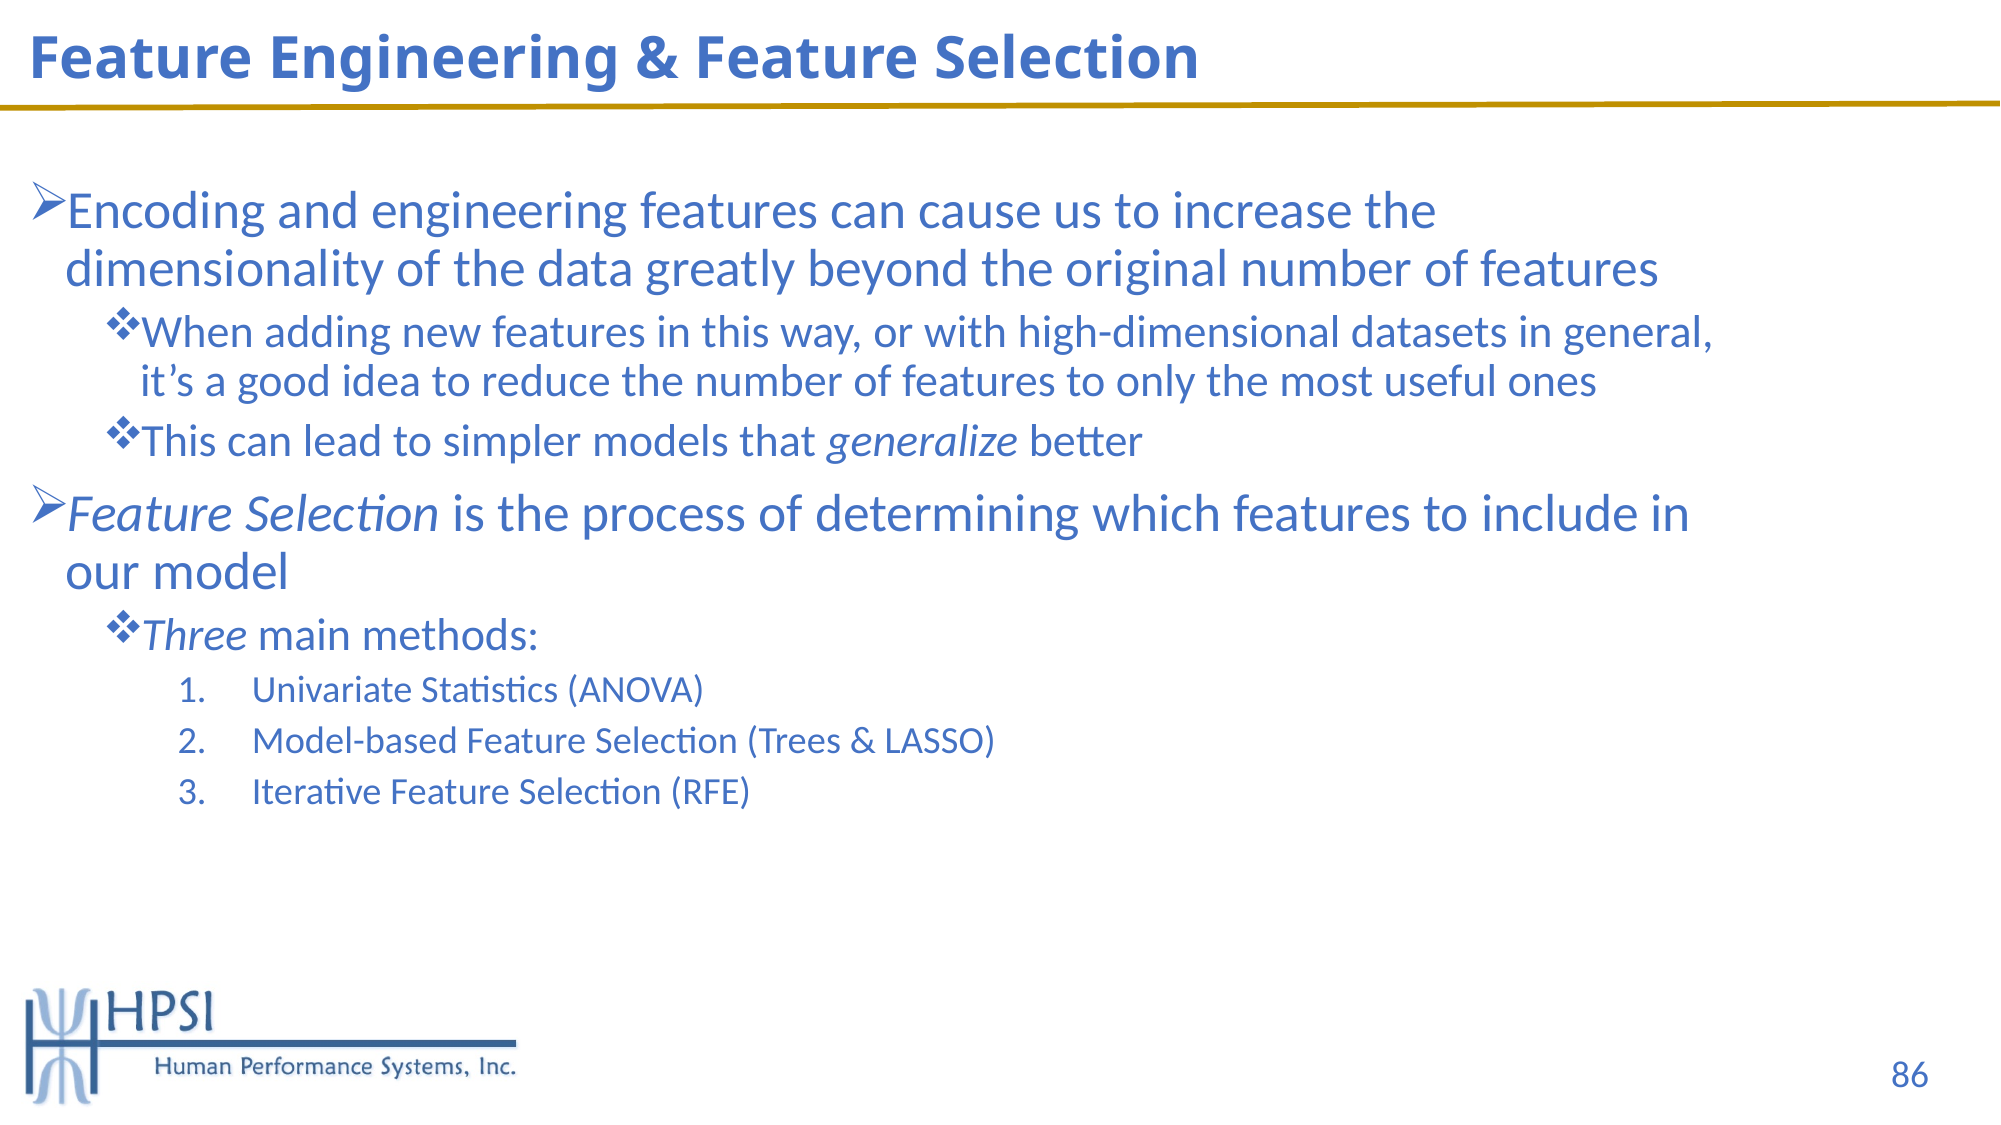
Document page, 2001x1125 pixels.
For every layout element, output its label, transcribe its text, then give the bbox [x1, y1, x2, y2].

title Feature Engineering & Feature Selection [13, 0, 1739, 120]
slide_number 86 [1493, 1042, 1944, 1103]
picture [21, 981, 524, 1108]
list Encoding and engineering features can cause us to increase the dimensionality of the data greatly beyond the original number of features When adding new features in this way, or with high-dimensional datasets in general, it’s a good idea to reduce the number of features to only the most useful ones This can lead to simpler models that generalize better Feature Selection is the process of determining which features to include in our model Three main methods: Univariate Statistics (ANOVA) Model-based Feature Selection (Trees & LASSO) Iterative Feature Selection (RFE) [13, 175, 1739, 889]
